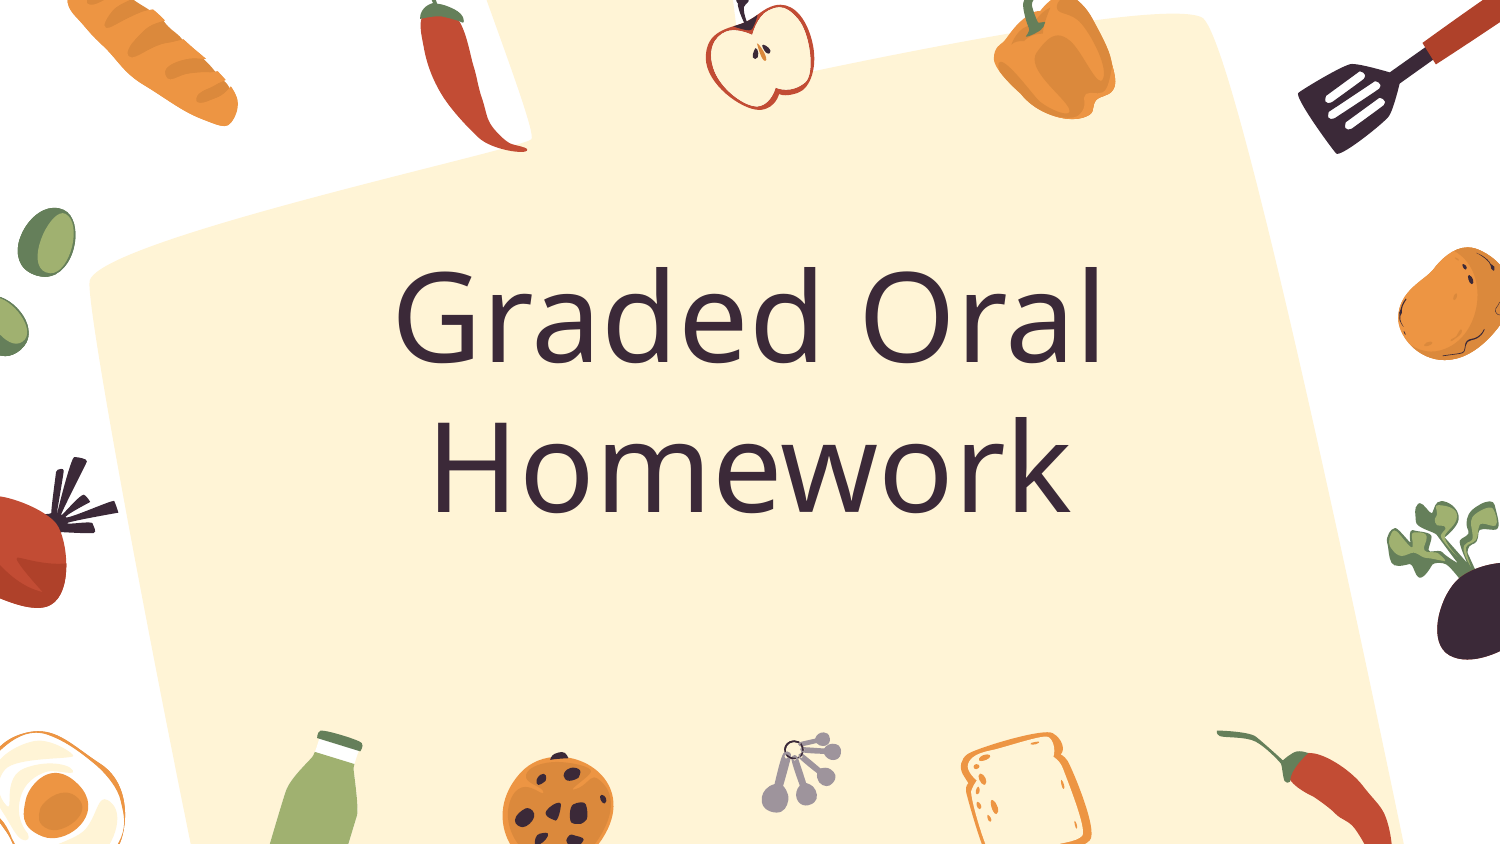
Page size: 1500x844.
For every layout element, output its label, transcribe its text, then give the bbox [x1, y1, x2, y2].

title Graded Oral Homework [240, 246, 1260, 588]
